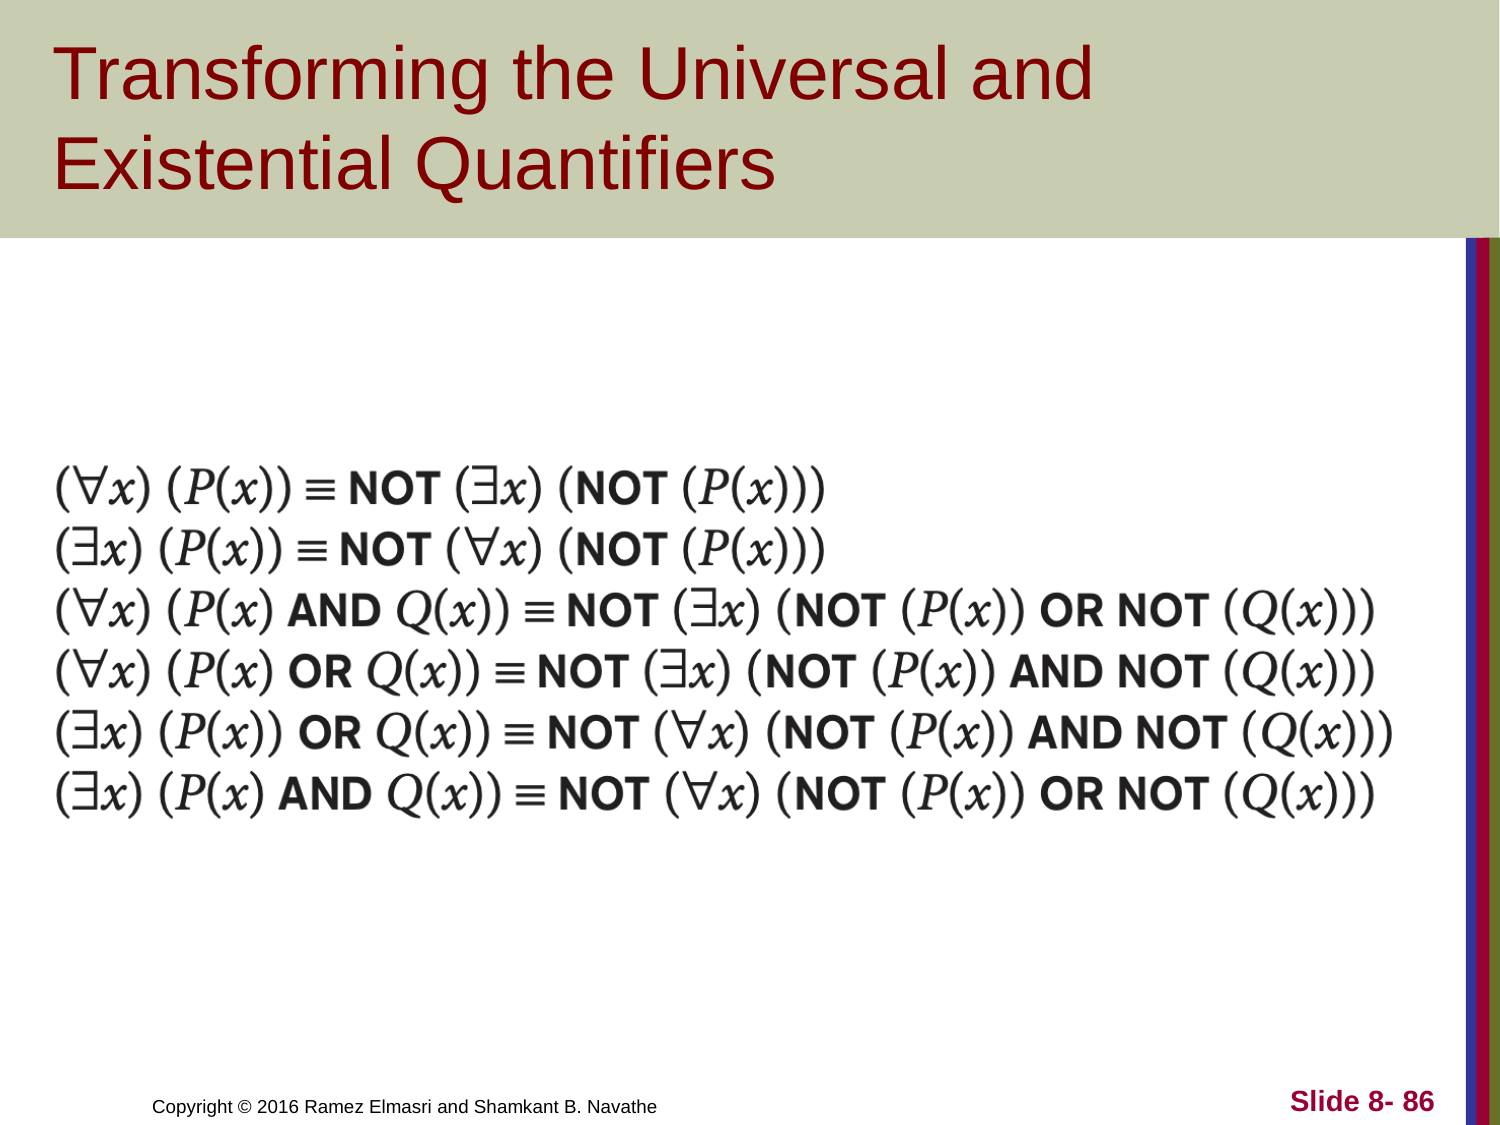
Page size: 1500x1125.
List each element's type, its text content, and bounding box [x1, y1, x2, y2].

title Transforming the Universal and Existential Quantifiers [37, 49, 1317, 213]
slide_number Slide 8- 86 [1137, 1049, 1451, 1125]
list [39, 443, 1401, 832]
